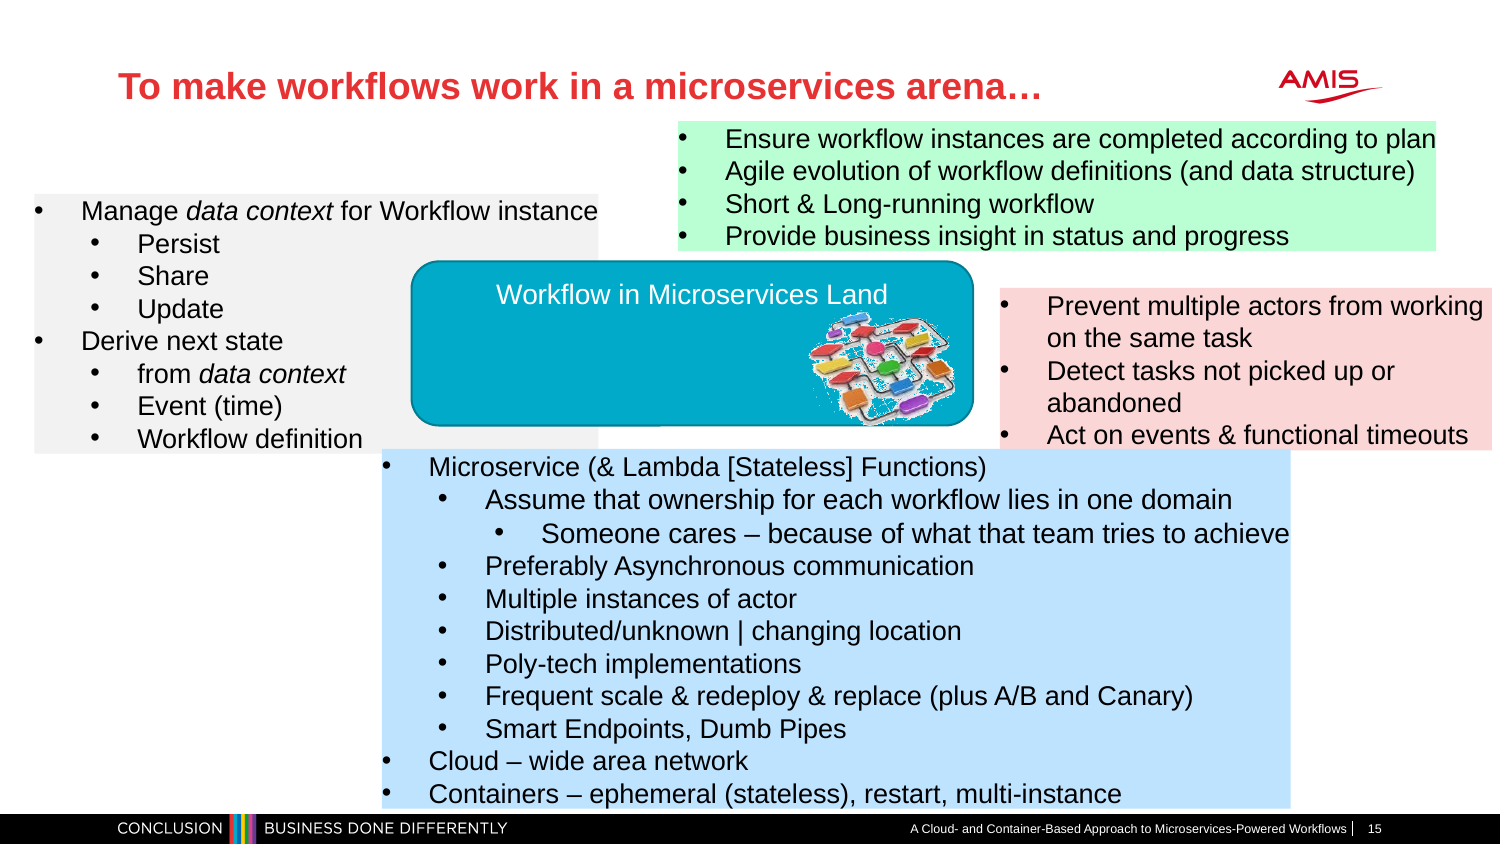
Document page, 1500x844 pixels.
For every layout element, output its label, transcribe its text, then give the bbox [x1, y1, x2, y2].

picture [239, 814, 1500, 844]
text_box Workflow in Microservices Land [410, 260, 975, 427]
text_box Microservice (& Lambda [Stateless] Functions) Assume that ownership for each workflow lies in one domain Someone cares – because of what that team tries to achieve Preferably Asynchronous communication Multiple instances of actor Distributed/unknown | changing location Poly-tech implementations Frequent scale & redeploy & replace (plus A/B and Canary) Smart Endpoints, Dumb Pipes Cloud – wide area network Containers – ephemeral (stateless), restart, multi-instance [381, 448, 1291, 809]
slide_number 15 [1358, 820, 1382, 839]
picture [0, 814, 236, 844]
text_box Ensure workflow instances are completed according to plan Agile evolution of workflow definitions (and data structure) Short & Long-running workflow Provide business insight in status and progress [678, 121, 1437, 252]
picture [793, 294, 974, 442]
footer A Cloud- and Container-Based Approach to Microservices-Powered Workflows [814, 820, 1347, 839]
title To make workflows work in a microservices arena… [118, 47, 1205, 130]
text_box Prevent multiple actors from working on the same task Detect tasks not picked up or abandoned Act on events & functional timeouts [999, 287, 1492, 451]
text_box Manage data context for Workflow instance Persist Share Update Derive next state from data context Event (time) Workflow definition [34, 193, 599, 454]
picture [1205, 58, 1388, 106]
